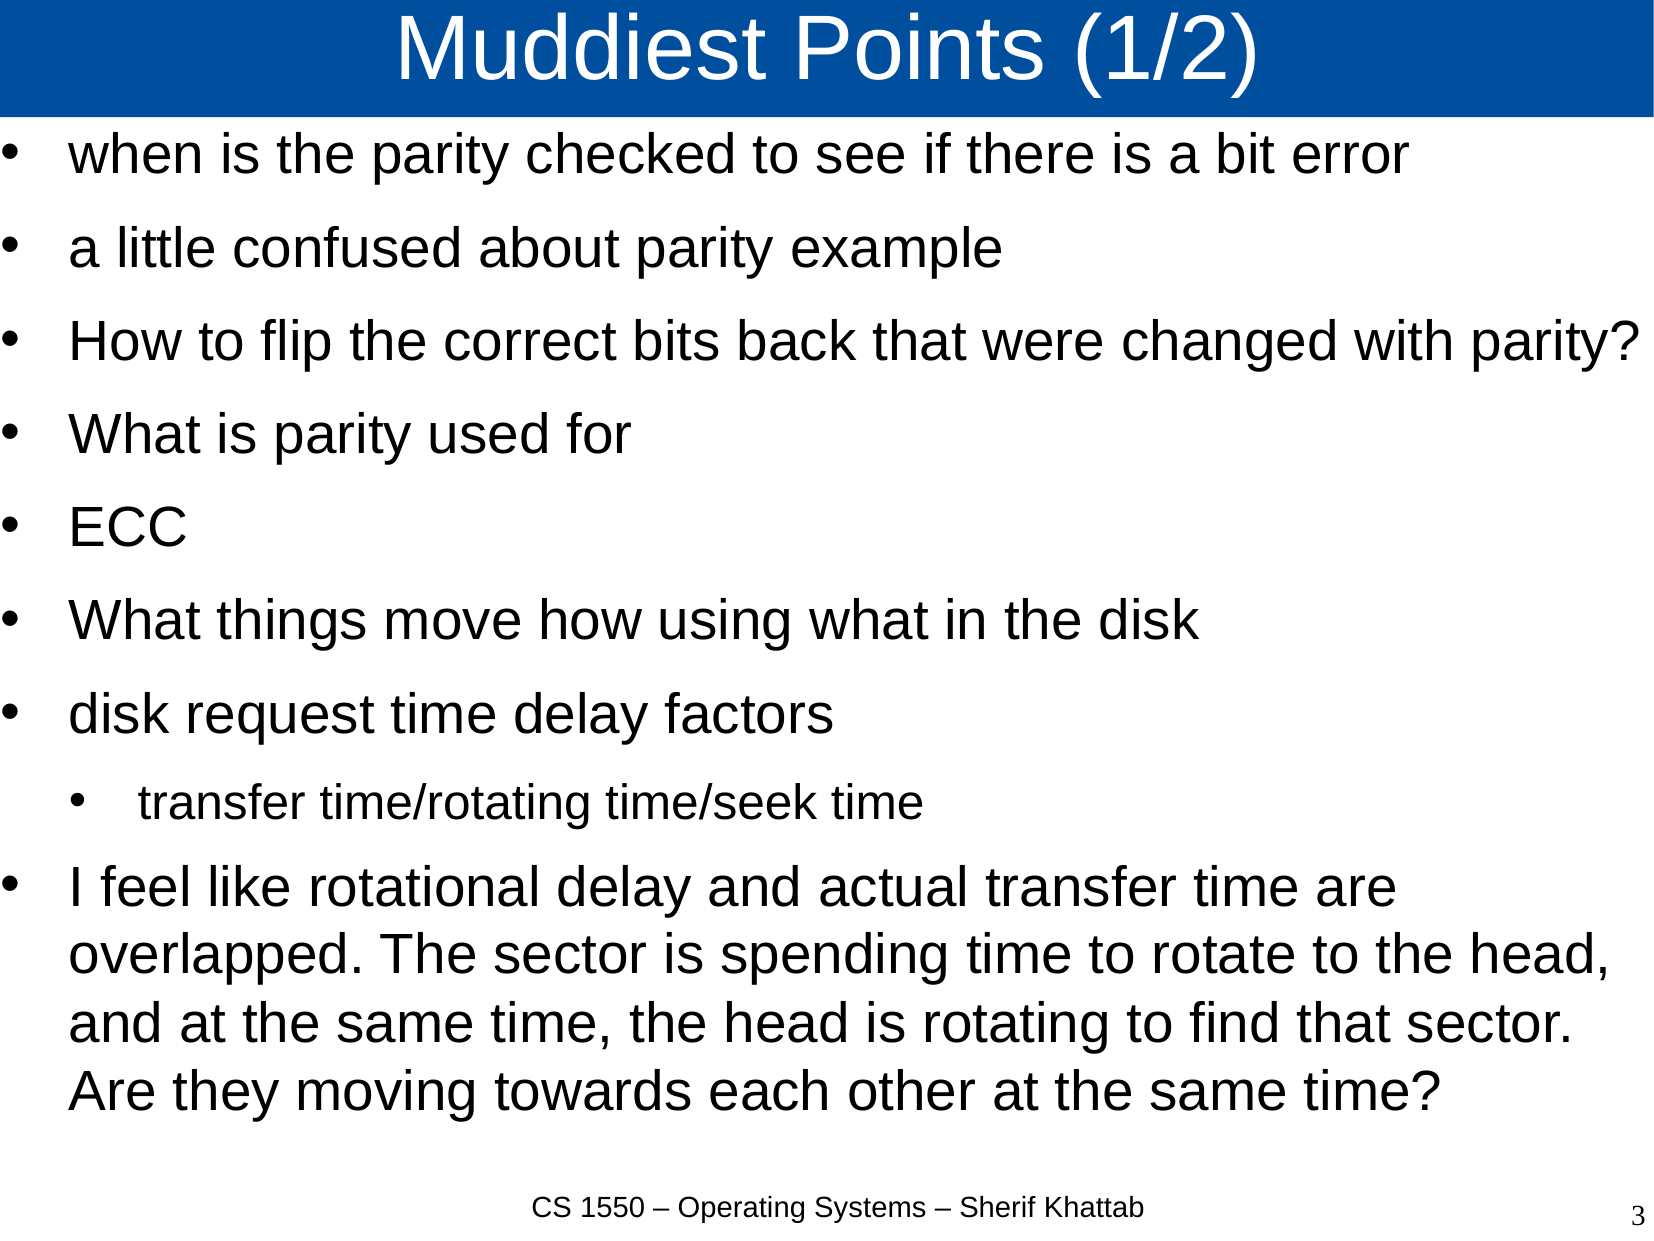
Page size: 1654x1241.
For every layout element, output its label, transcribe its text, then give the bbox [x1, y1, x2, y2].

list when is the parity checked to see if there is a bit error a little confused about parity example How to flip the correct bits back that were changed with parity? What is parity used for ECC What things move how using what in the disk disk request time delay factors transfer time/rotating time/seek time I feel like rotational delay and actual transfer time are overlapped. The sector is spending time to rotate to the head, and at the same time, the head is rotating to find that sector. Are they moving towards each other at the same time? [0, 117, 1654, 1195]
title Muddiest Points (1/2) [0, 0, 1654, 117]
slide_number 3 [1265, 1198, 1647, 1241]
footer CS 1550 – Operating Systems – Sherif Khattab [460, 1190, 1217, 1241]
